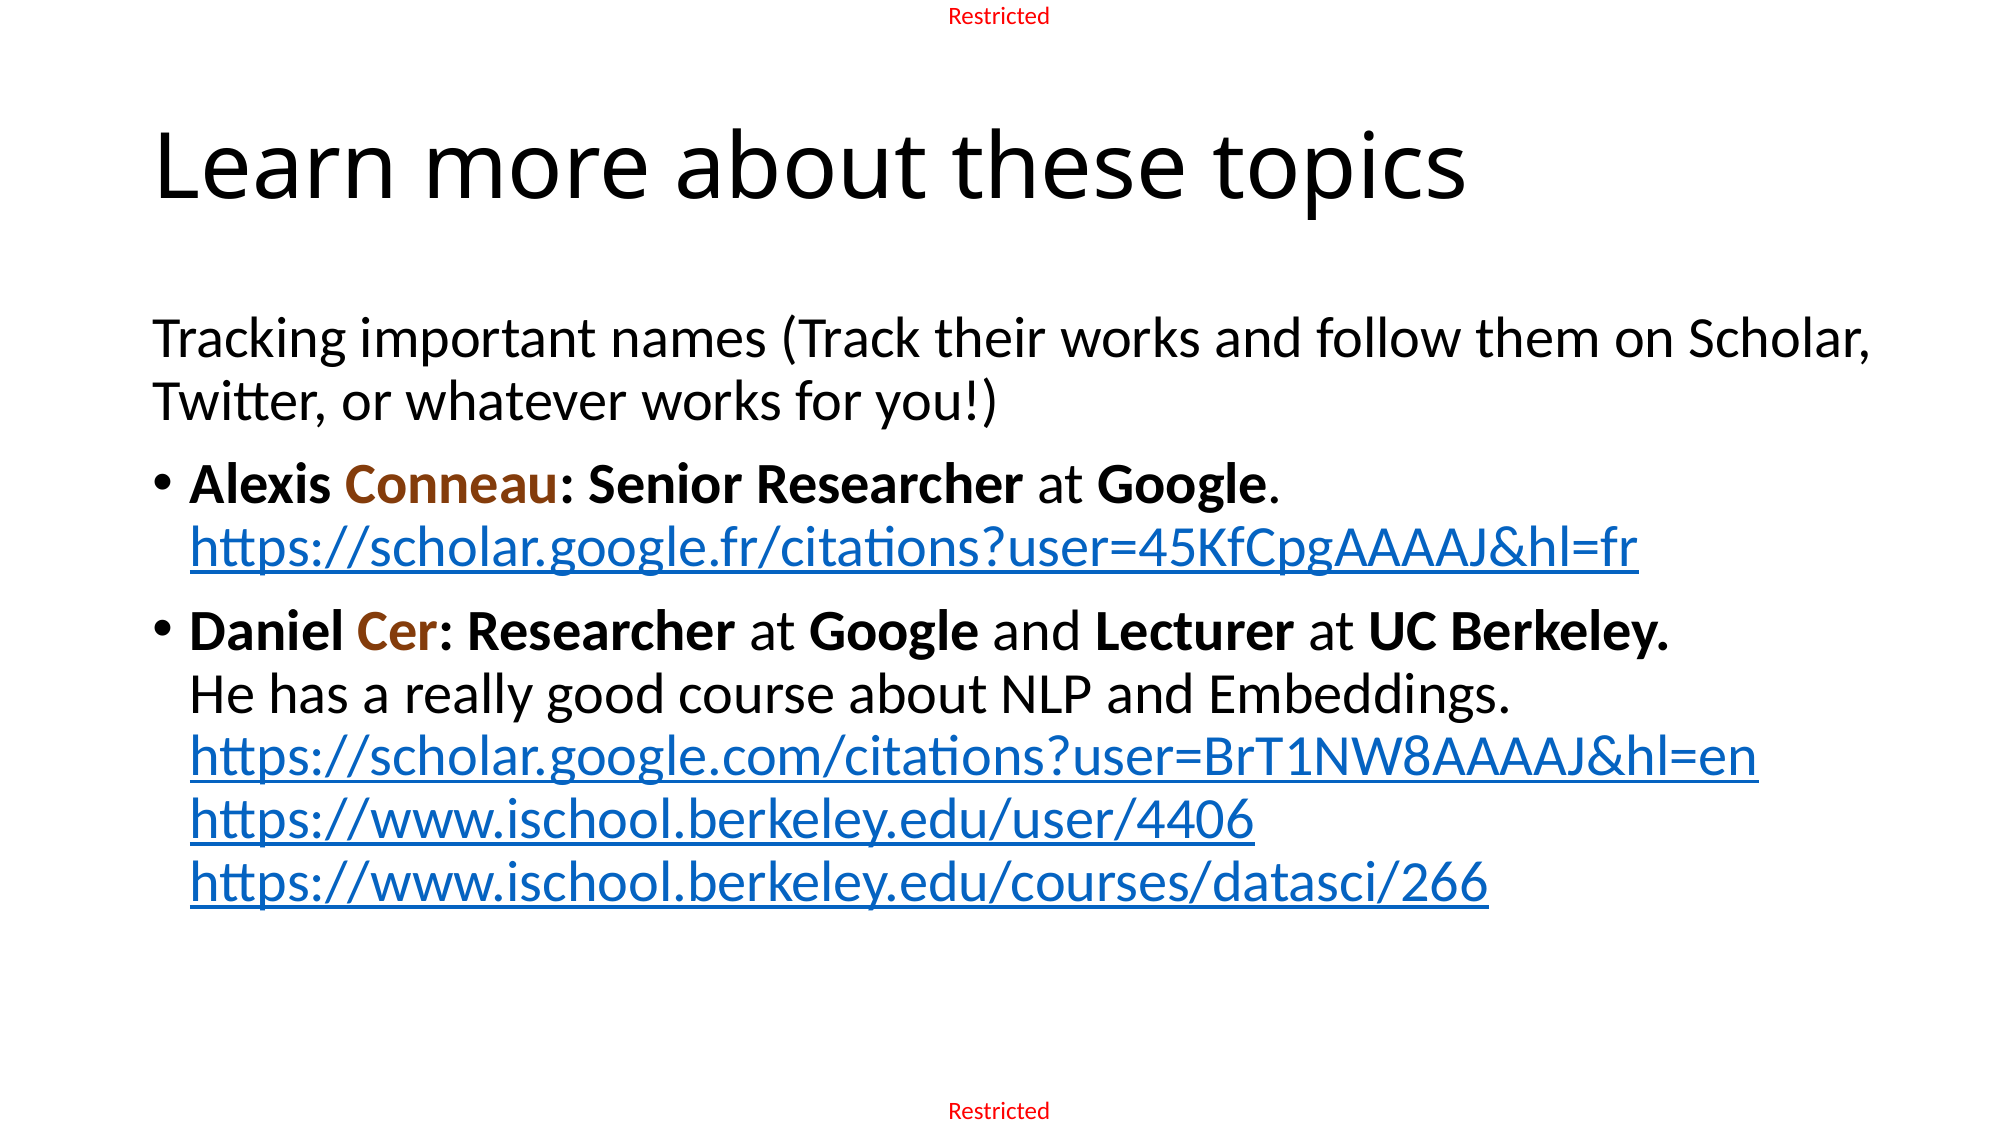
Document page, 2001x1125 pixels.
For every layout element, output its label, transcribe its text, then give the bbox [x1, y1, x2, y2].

list Tracking important names (Track their works and follow them on Scholar, Twitter, or whatever works for you!) Alexis Conneau: Senior Researcher at Google. https://scholar.google.fr/citations?user=45KfCpgAAAAJ&hl=fr Daniel Cer: Researcher at Google and Lecturer at UC Berkeley. He has a really good course about NLP and Embeddings. https://scholar.google.com/citations?user=BrT1NW8AAAAJ&hl=en https://www.ischool.berkeley.edu/user/4406 https://www.ischool.berkeley.edu/courses/datasci/266 [137, 299, 2000, 1125]
title Learn more about these topics [137, 59, 1863, 278]
